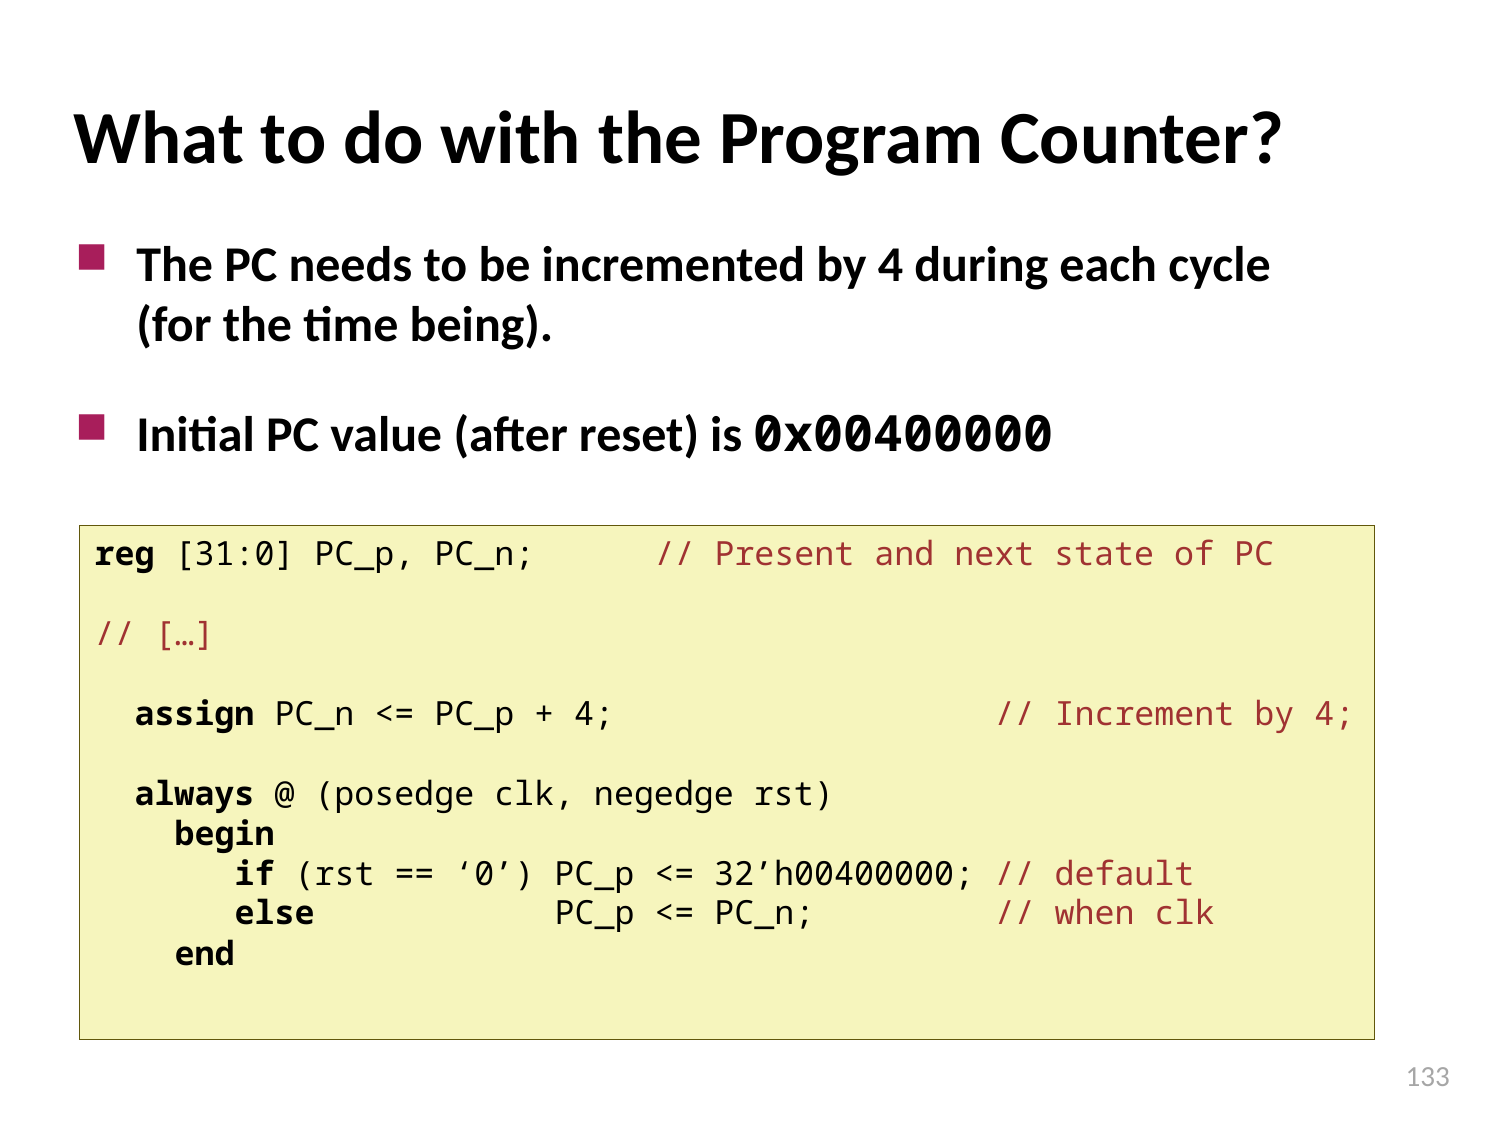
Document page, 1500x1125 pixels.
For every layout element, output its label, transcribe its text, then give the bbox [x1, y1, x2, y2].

list reg [31:0] PC_p, PC_n; // Present and next state of PC // […] assign PC_n <= PC_p + 4; // Increment by 4; always @ (posedge clk, negedge rst) begin if (rst == ‘0’) PC_p <= 32’h00400000; // default else PC_p <= PC_n; // when clk end [79, 525, 1375, 1040]
title What to do with the Program Counter? [58, 71, 1361, 197]
list The PC needs to be incremented by 4 during each cycle (for the time being). Initial PC value (after reset) is 0x00400000 [65, 223, 1361, 500]
